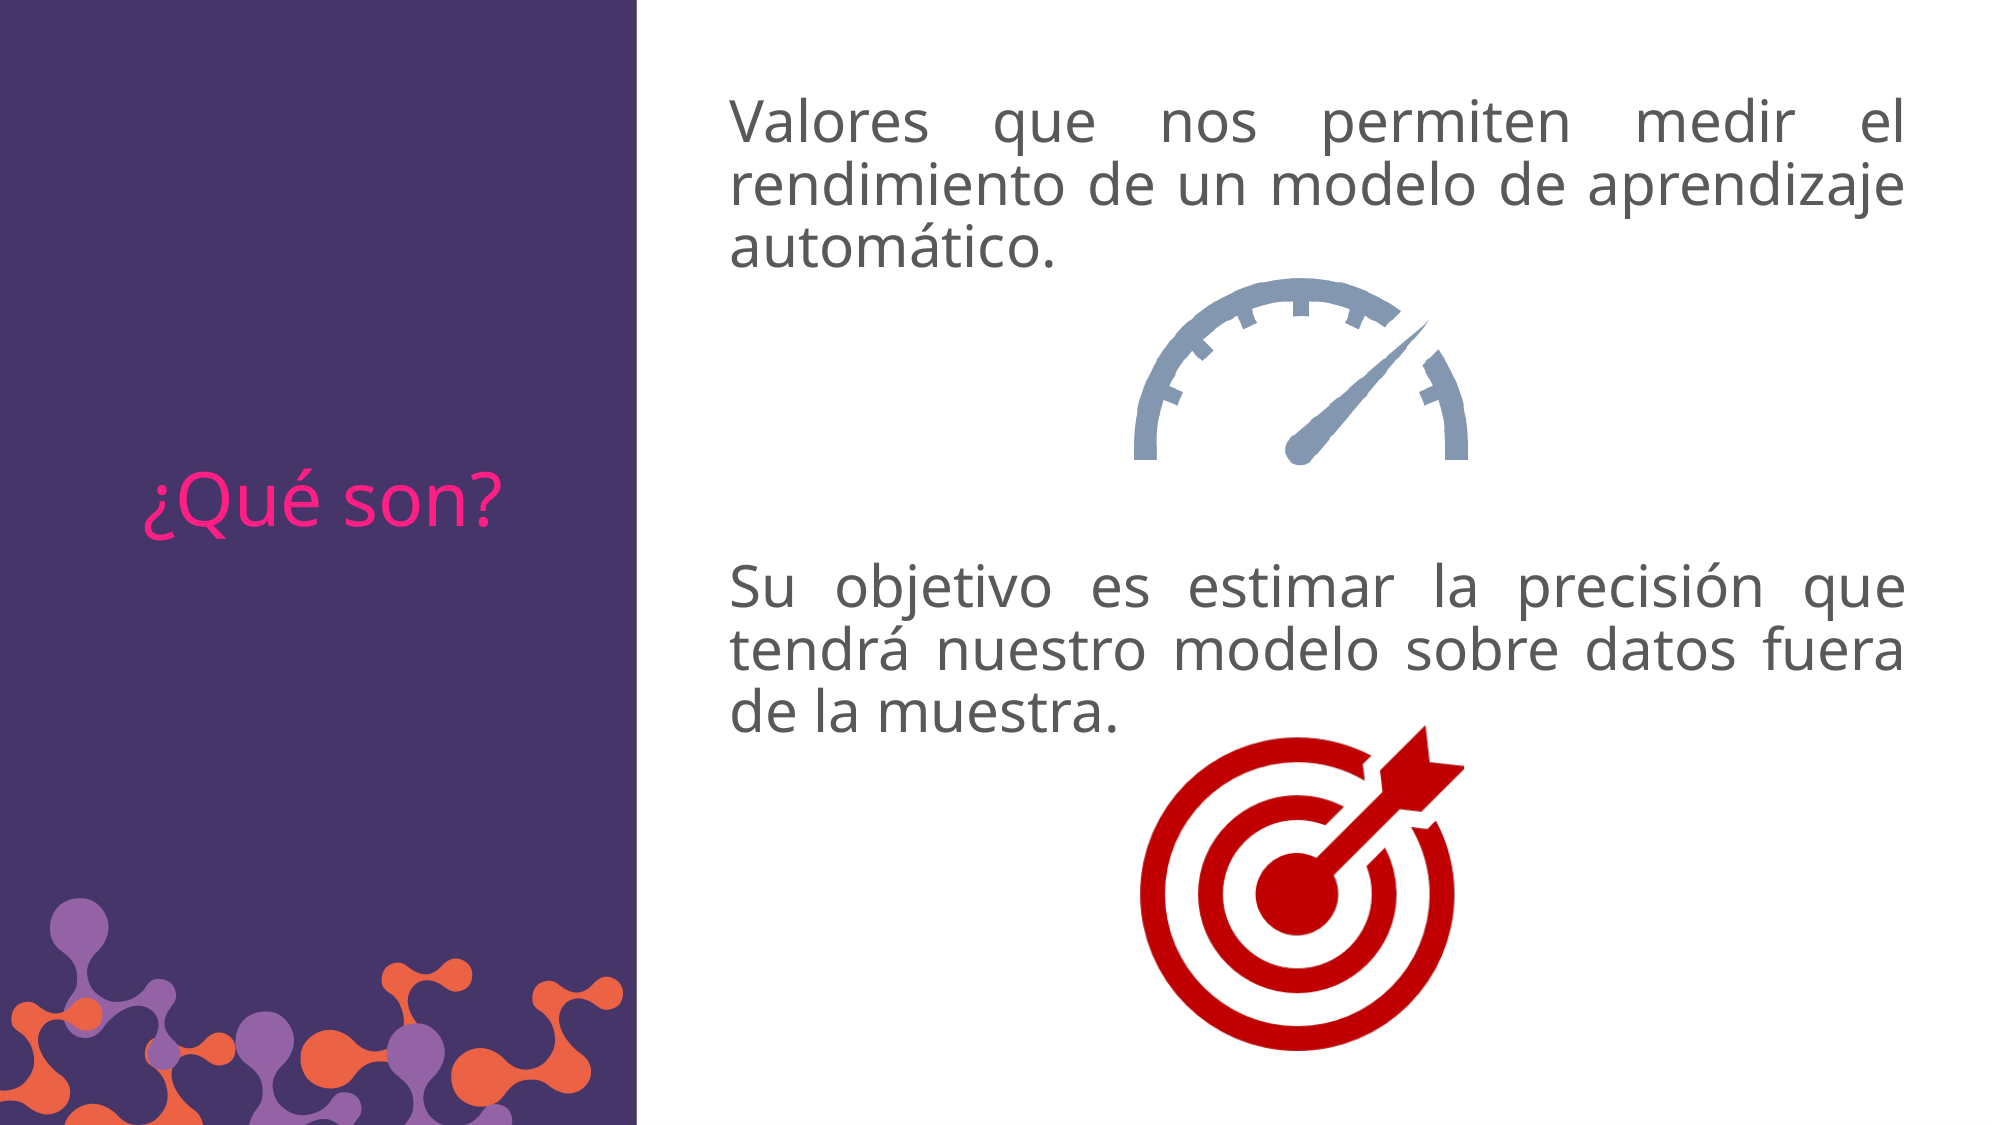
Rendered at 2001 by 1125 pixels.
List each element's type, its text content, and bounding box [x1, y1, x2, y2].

picture [0, 0, 1997, 1125]
list Valores que nos permiten medir el rendimiento de un modelo de aprendizaje automático. Su objetivo es estimar la precisión que tendrá nuestro modelo sobre datos fuera de la muestra. [714, 84, 1922, 851]
title ¿Qué son? [63, 267, 584, 736]
